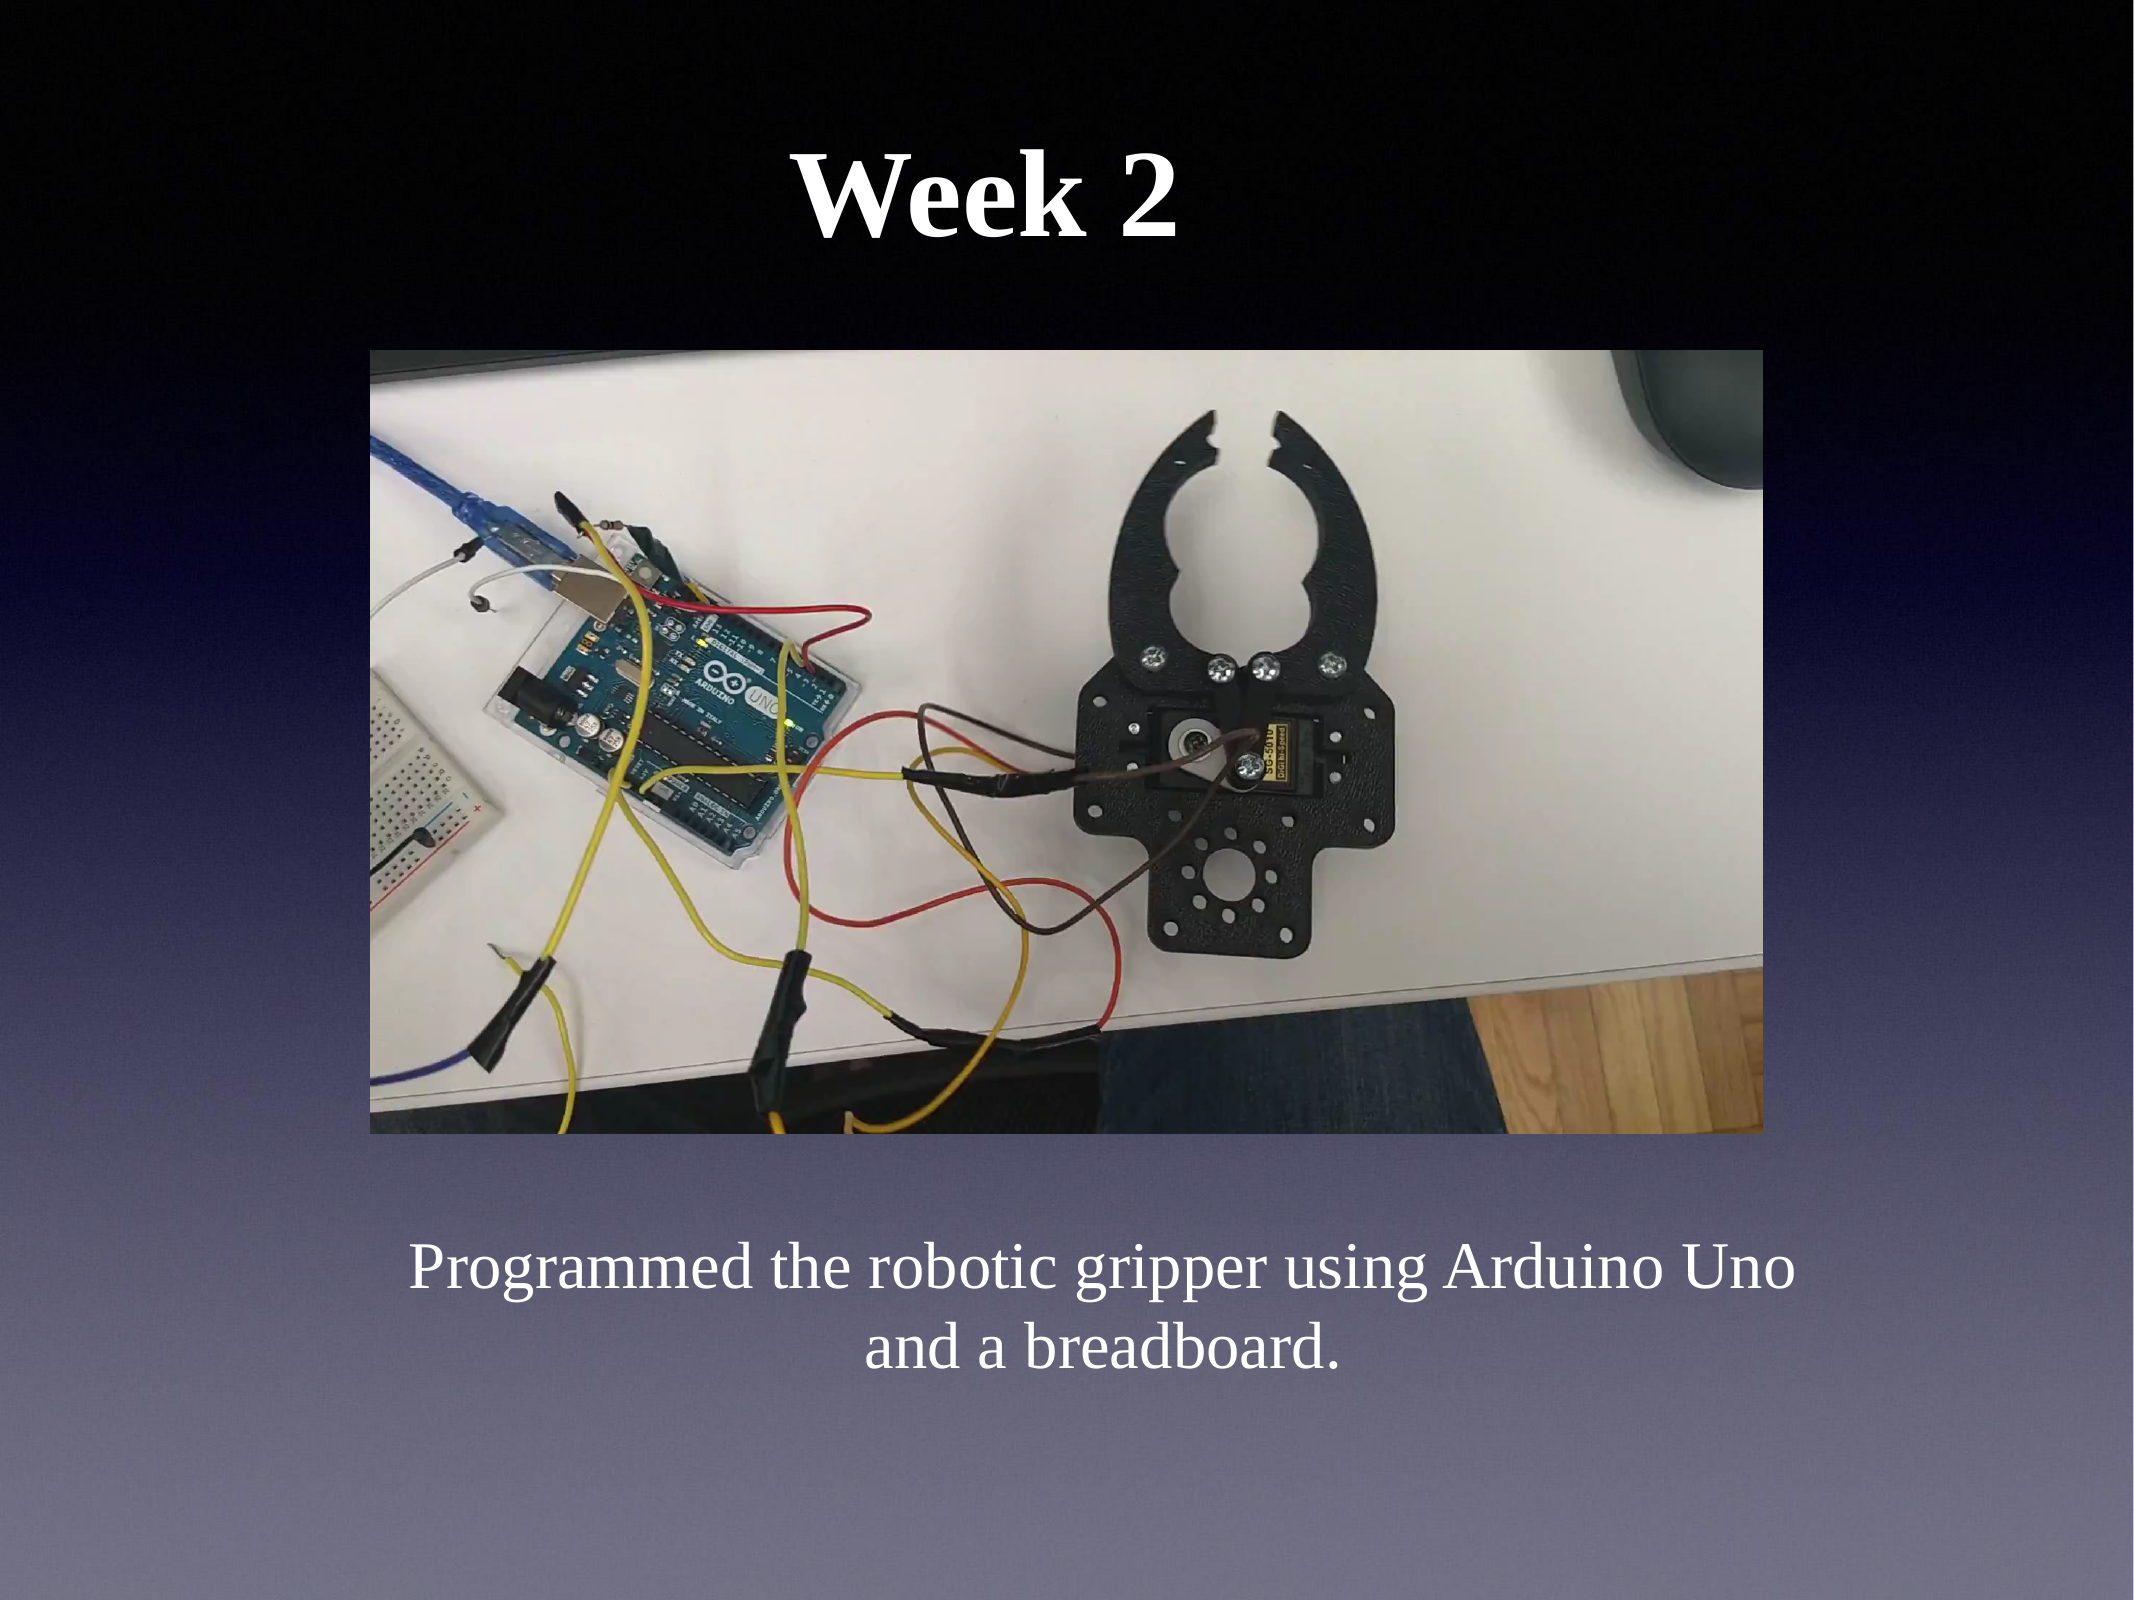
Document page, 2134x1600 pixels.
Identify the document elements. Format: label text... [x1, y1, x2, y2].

title Week 2 [641, 0, 1329, 270]
picture [0, 0, 2134, 1600]
list Programmed the robotic gripper using Arduino Uno and a breadboard. [326, 1213, 1882, 1600]
